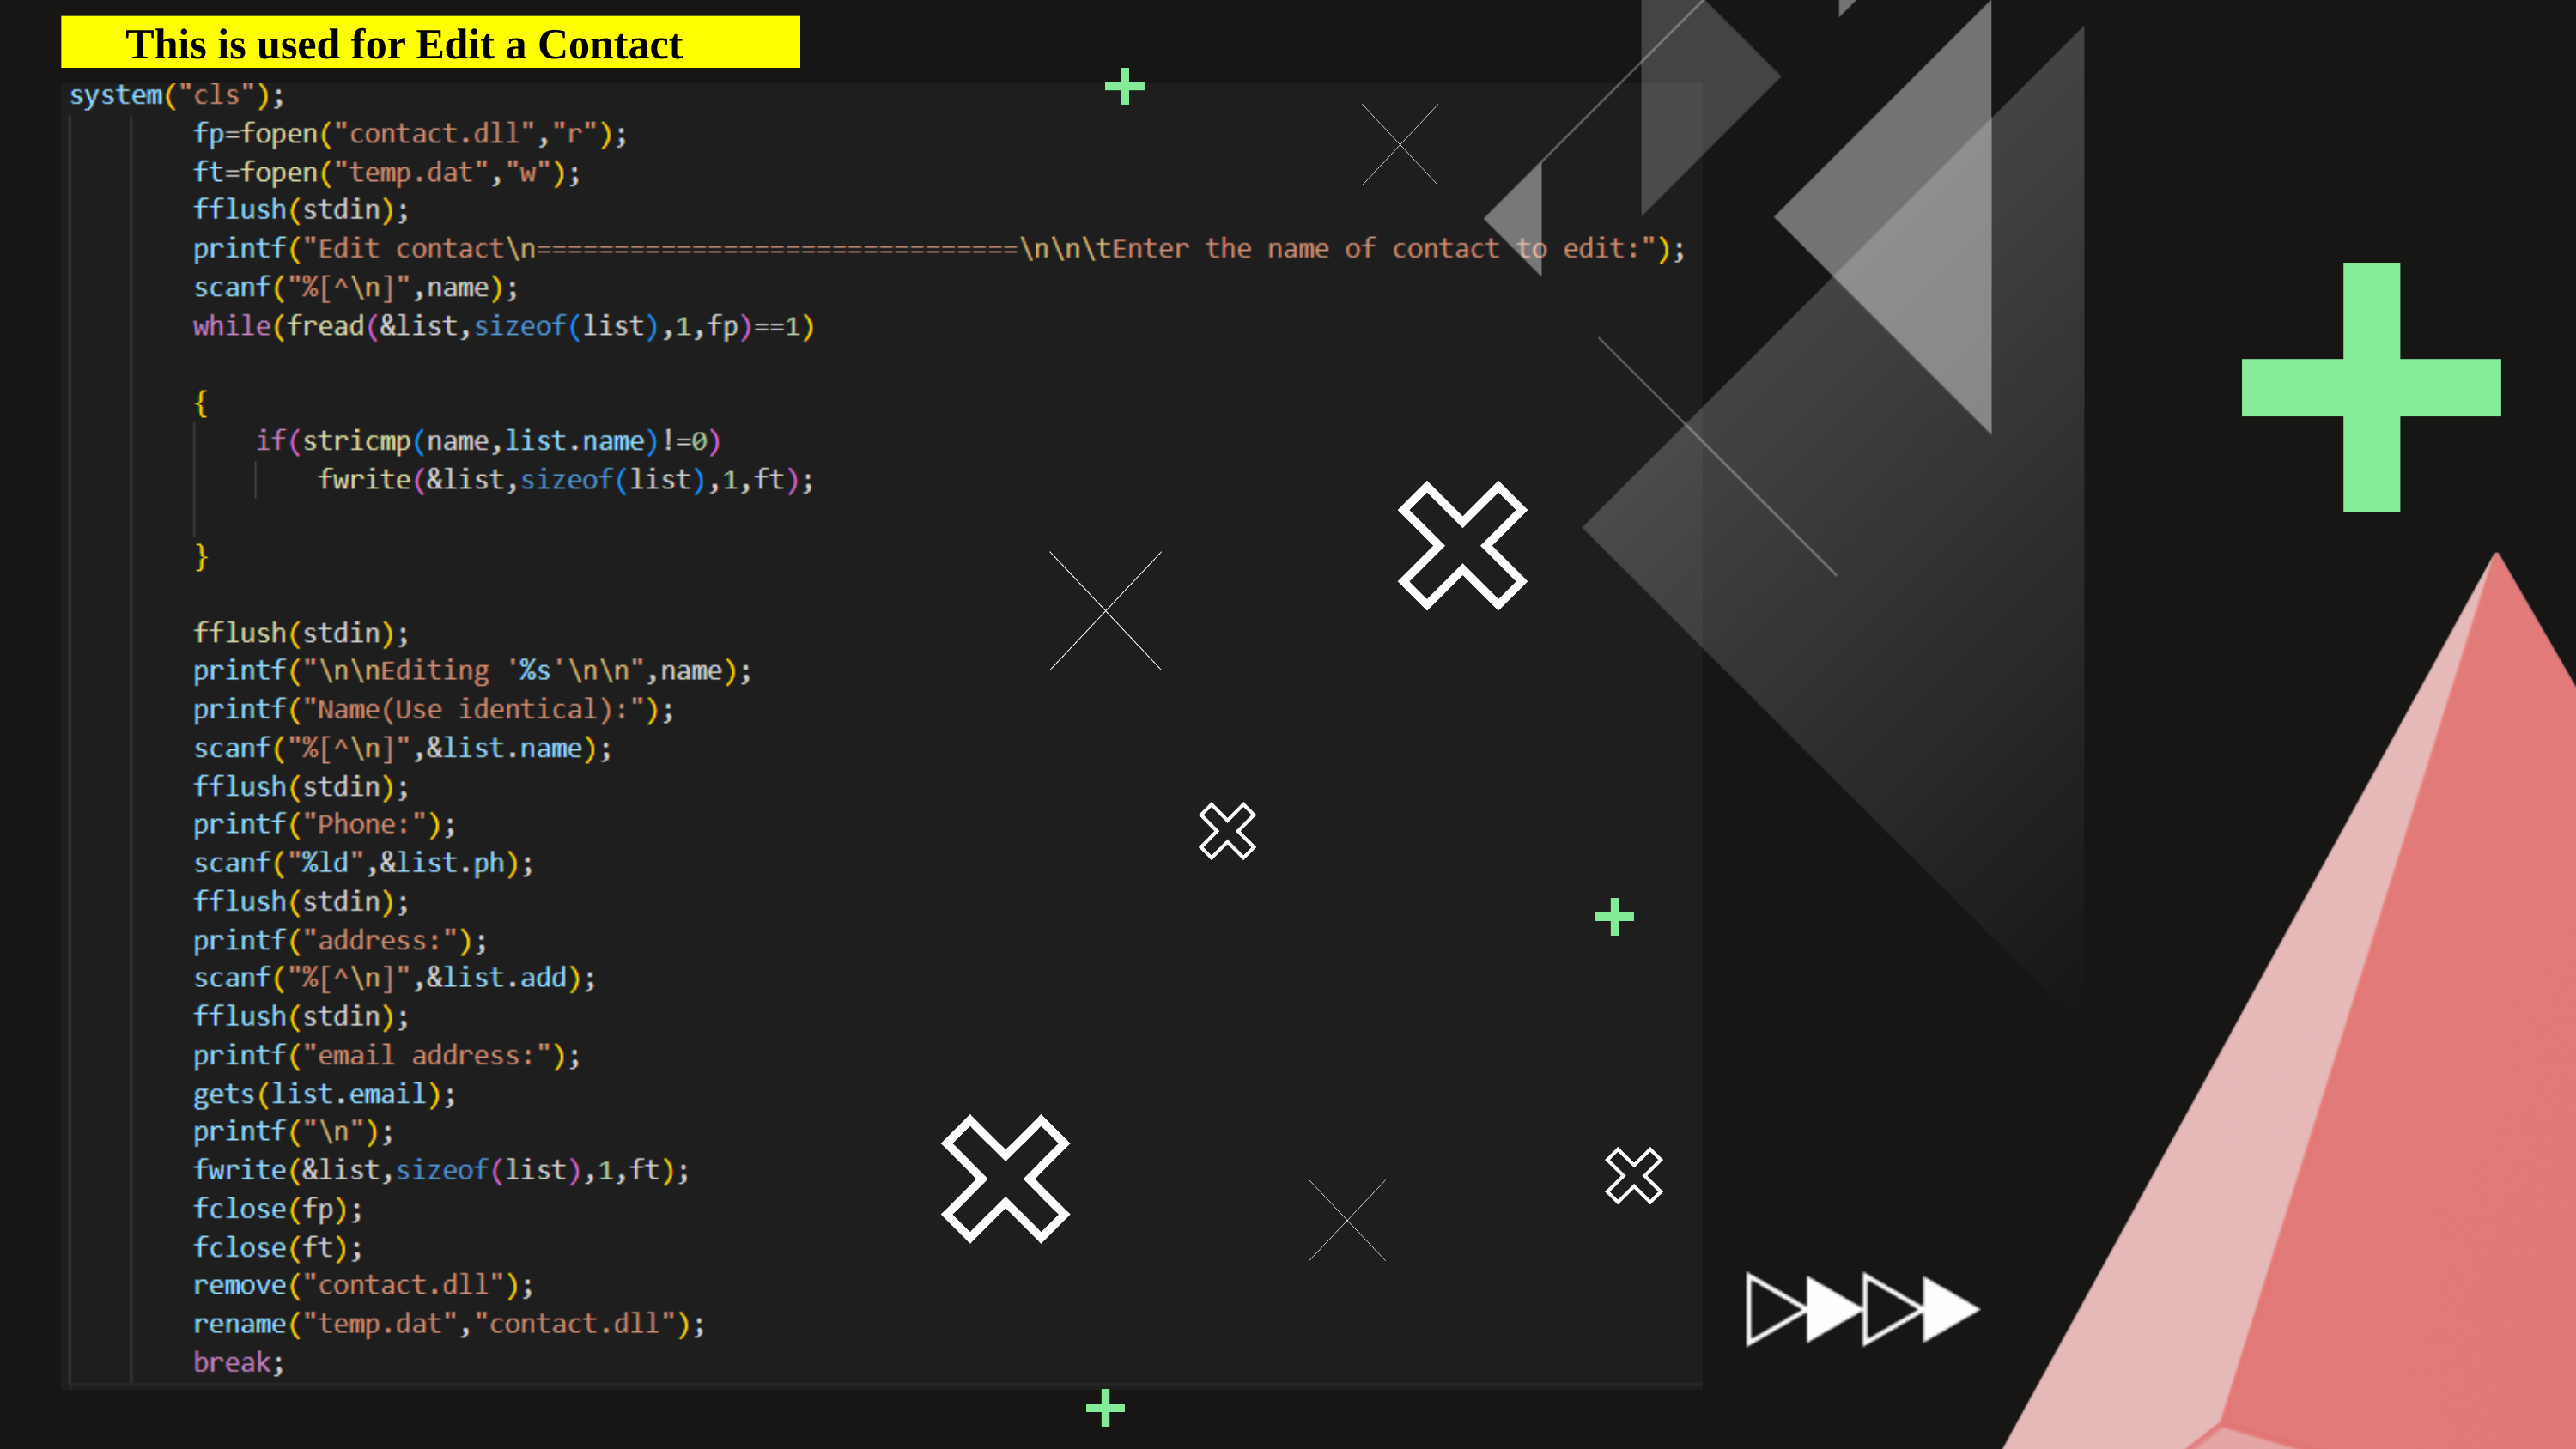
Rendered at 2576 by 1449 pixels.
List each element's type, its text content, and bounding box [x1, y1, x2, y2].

picture [2241, 263, 2501, 512]
text_box This is used for Edit a Contact [61, 15, 800, 68]
picture [61, 0, 2576, 1449]
